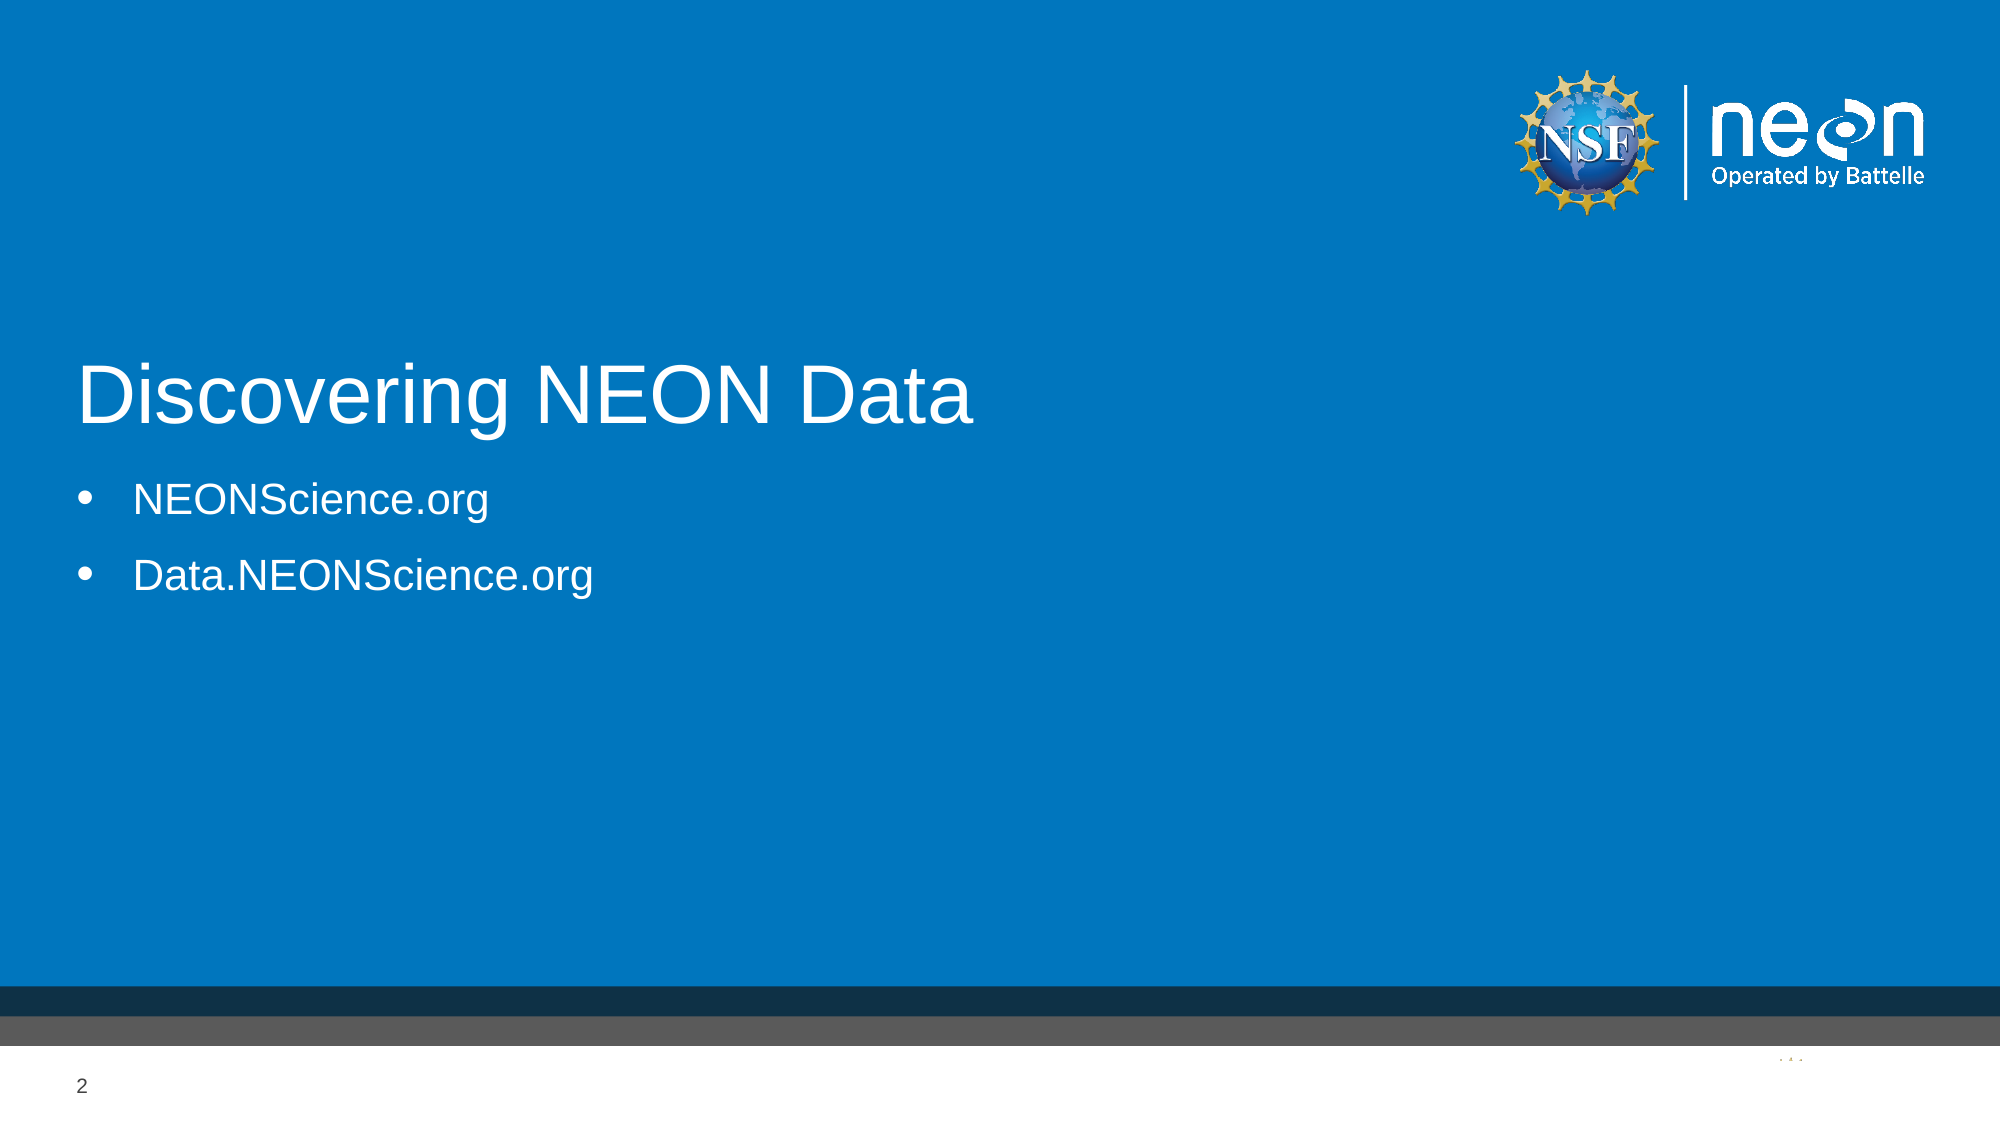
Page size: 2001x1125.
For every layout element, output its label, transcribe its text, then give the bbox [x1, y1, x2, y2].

subtitle NEONScience.org Data.NEONScience.org [76, 471, 1923, 601]
title Discovering NEON Data [76, 56, 1923, 441]
picture [1763, 1056, 1915, 1061]
slide_number 2 [76, 1068, 168, 1102]
